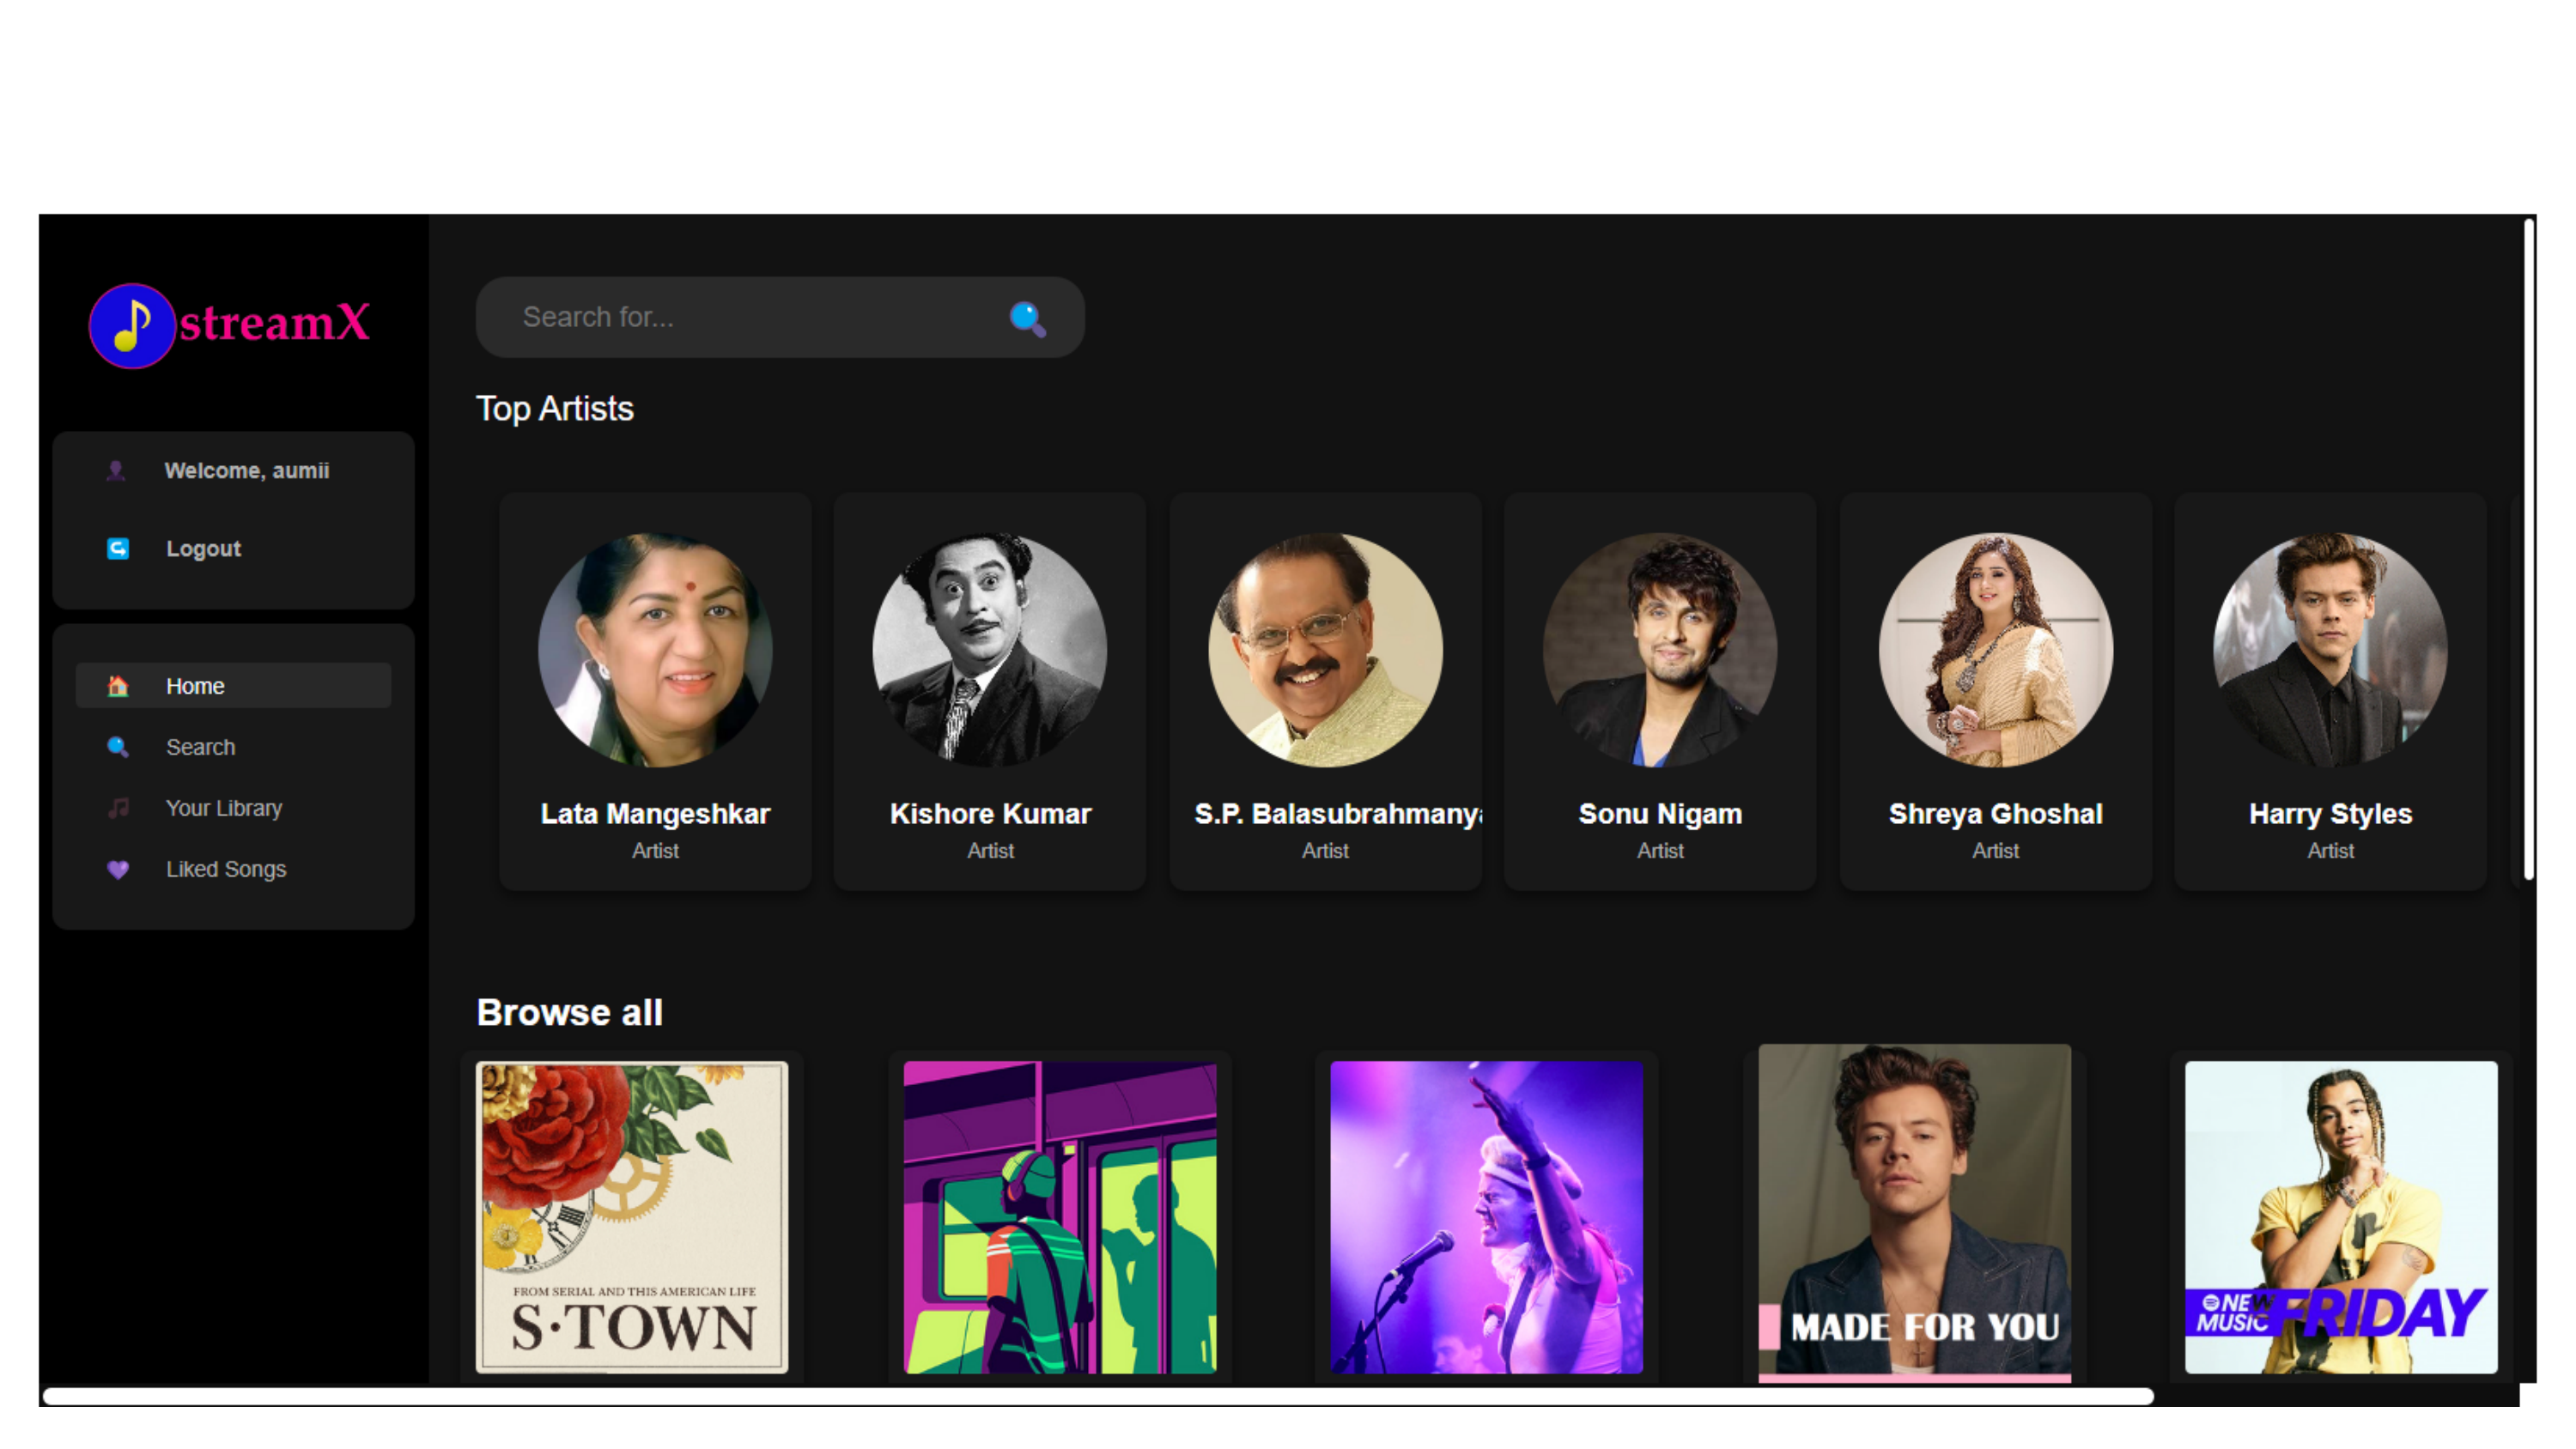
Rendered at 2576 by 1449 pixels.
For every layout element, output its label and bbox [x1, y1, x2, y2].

text_box [39, 214, 2537, 1408]
